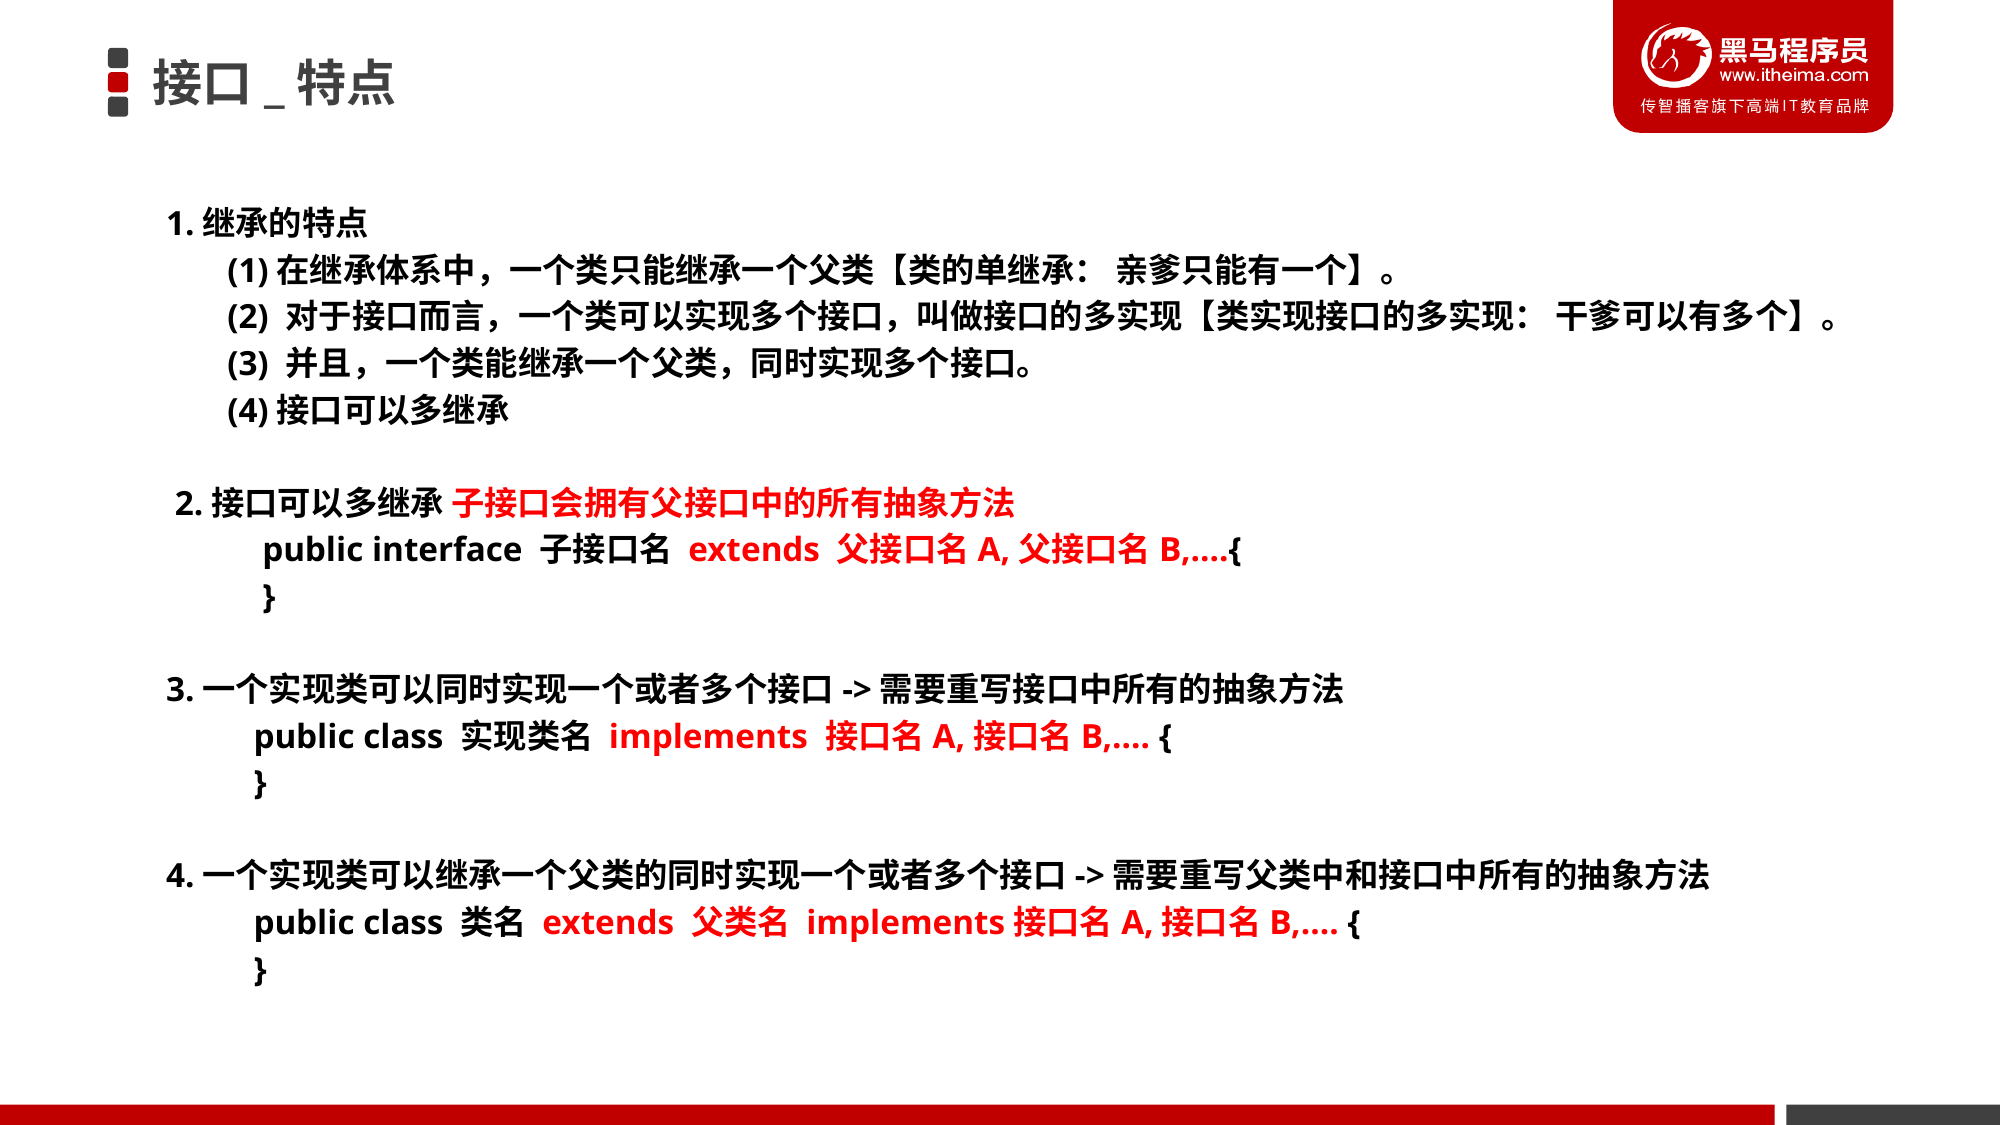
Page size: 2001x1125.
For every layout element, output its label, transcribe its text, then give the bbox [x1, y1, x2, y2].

title 接口_特点 [137, 38, 1577, 124]
picture [1616, 11, 1894, 125]
list 1.继承的特点 (1)在继承体系中，一个类只能继承一个父类【类的单继承： 亲爹只能有一个】。 (2) 对于接口而言，一个类可以实现多个接口，叫做接口的多实现【类实现接口的多实现： 干爹可以有多个】。 (3) 并且，一个类能继承一个父类，同时实现多个接口。 (4)接口可以多继承 2.接口可以多继承 子接口会拥有父接口中的所有抽象方法 public interface 子接口名 extends 父接口名A,父接口名B,….{ } 3.一个实现类可以同时实现一个或者多个接口->需要重写接口中所有的抽象方法 public class 实现类名 implements 接口名A,接口名B,…. { } 4.一个实现类可以继承一个父类的同时实现一个或者多个接口->需要重写父类中和接口中所有的抽象方法 public class 类名 extends 父类名 implements接口名A,接口名B,…. { } [151, 189, 2000, 1001]
